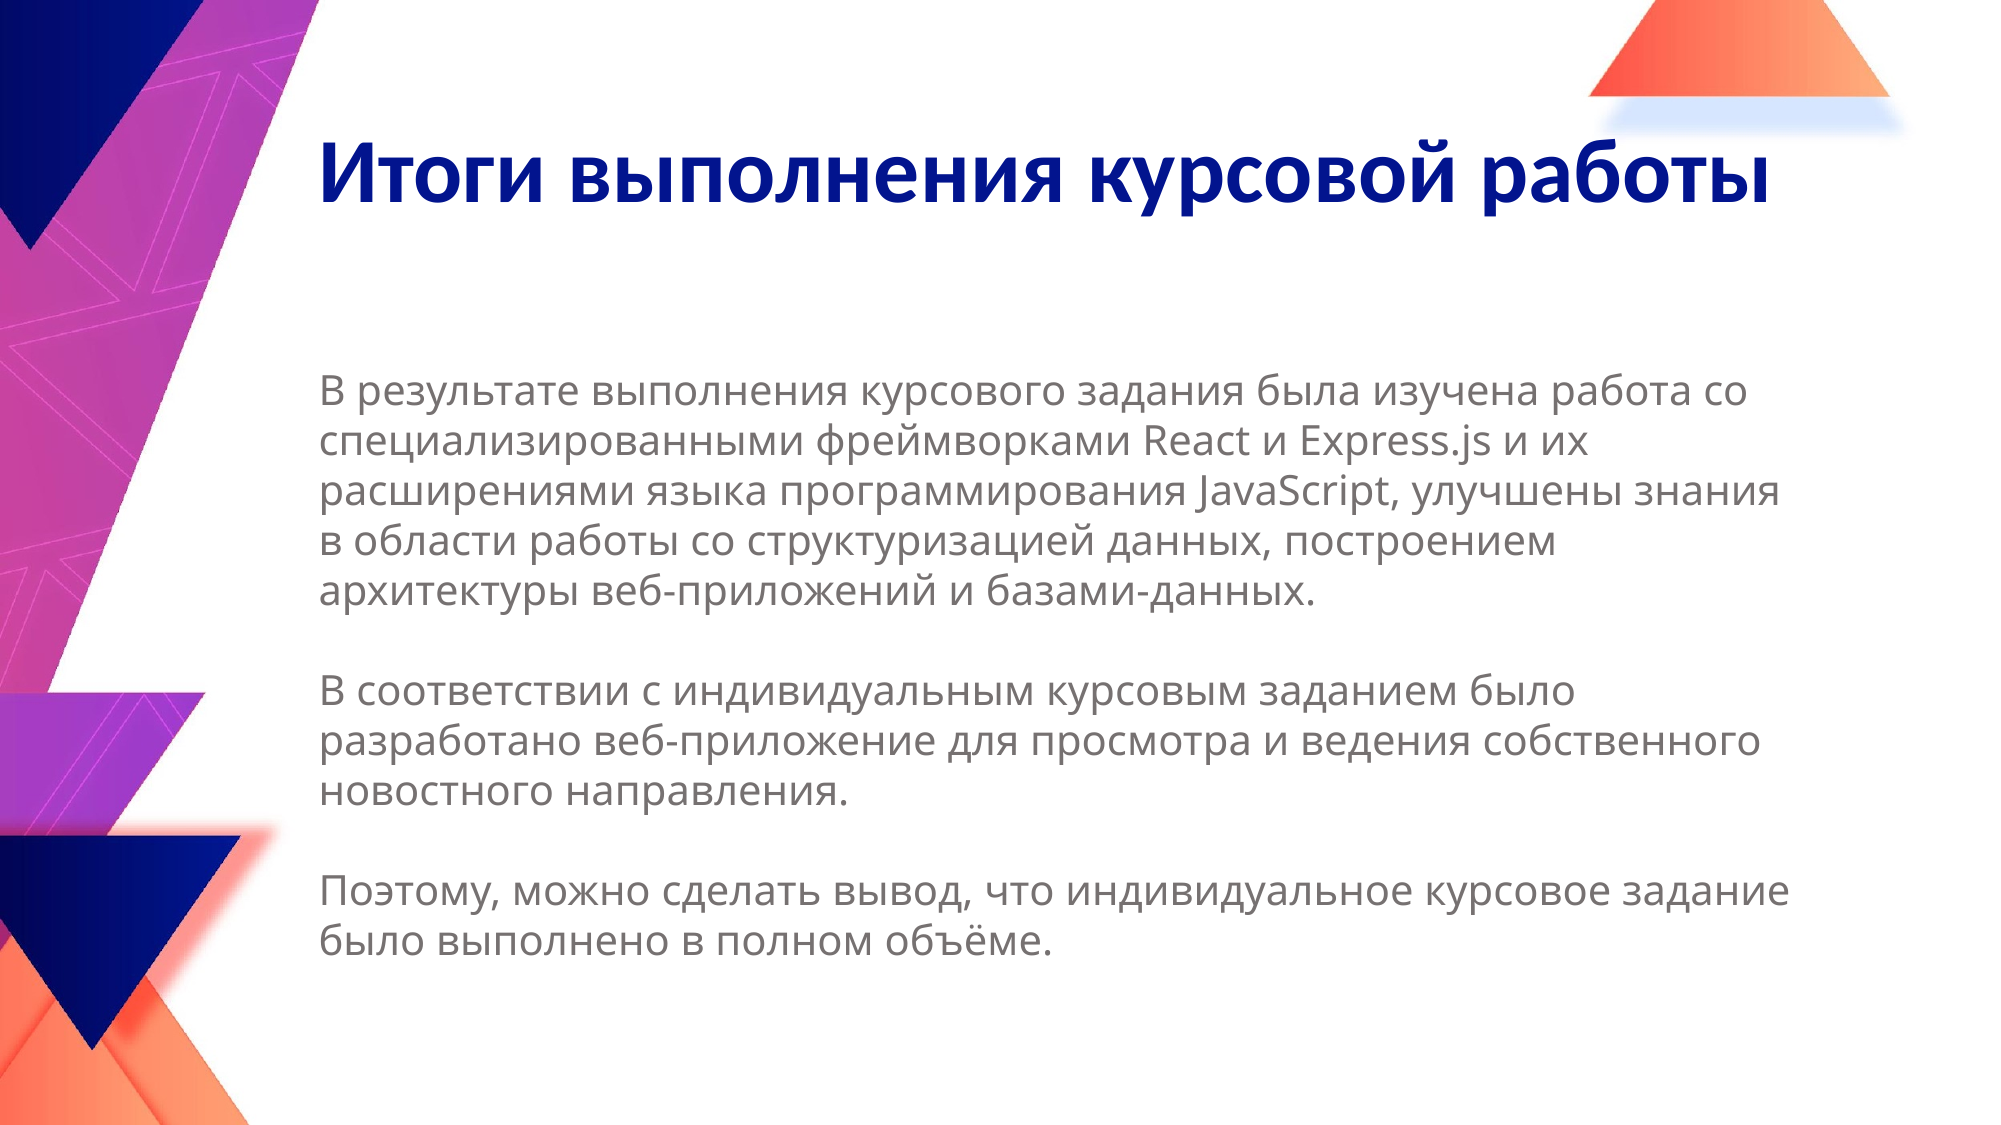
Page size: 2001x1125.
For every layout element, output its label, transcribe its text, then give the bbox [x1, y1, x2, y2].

text_box Итоги выполнения курсовой работы [303, 102, 1863, 245]
picture [0, 0, 2000, 1125]
text_box В результате выполнения курсового задания была изучена работа со специализированными фреймворками React и Express.js и их расширениями языка программирования JavaScript, улучшены знания в области работы со структуризацией данных, построением архитектуры веб-приложений и базами-данных. В соответствии с индивидуальным курсовым заданием было разработано веб-приложение для просмотра и ведения собственного новостного направления. Поэтому, можно сделать вывод, что индивидуальное курсовое задание было выполнено в полном объёме. [303, 356, 1821, 972]
